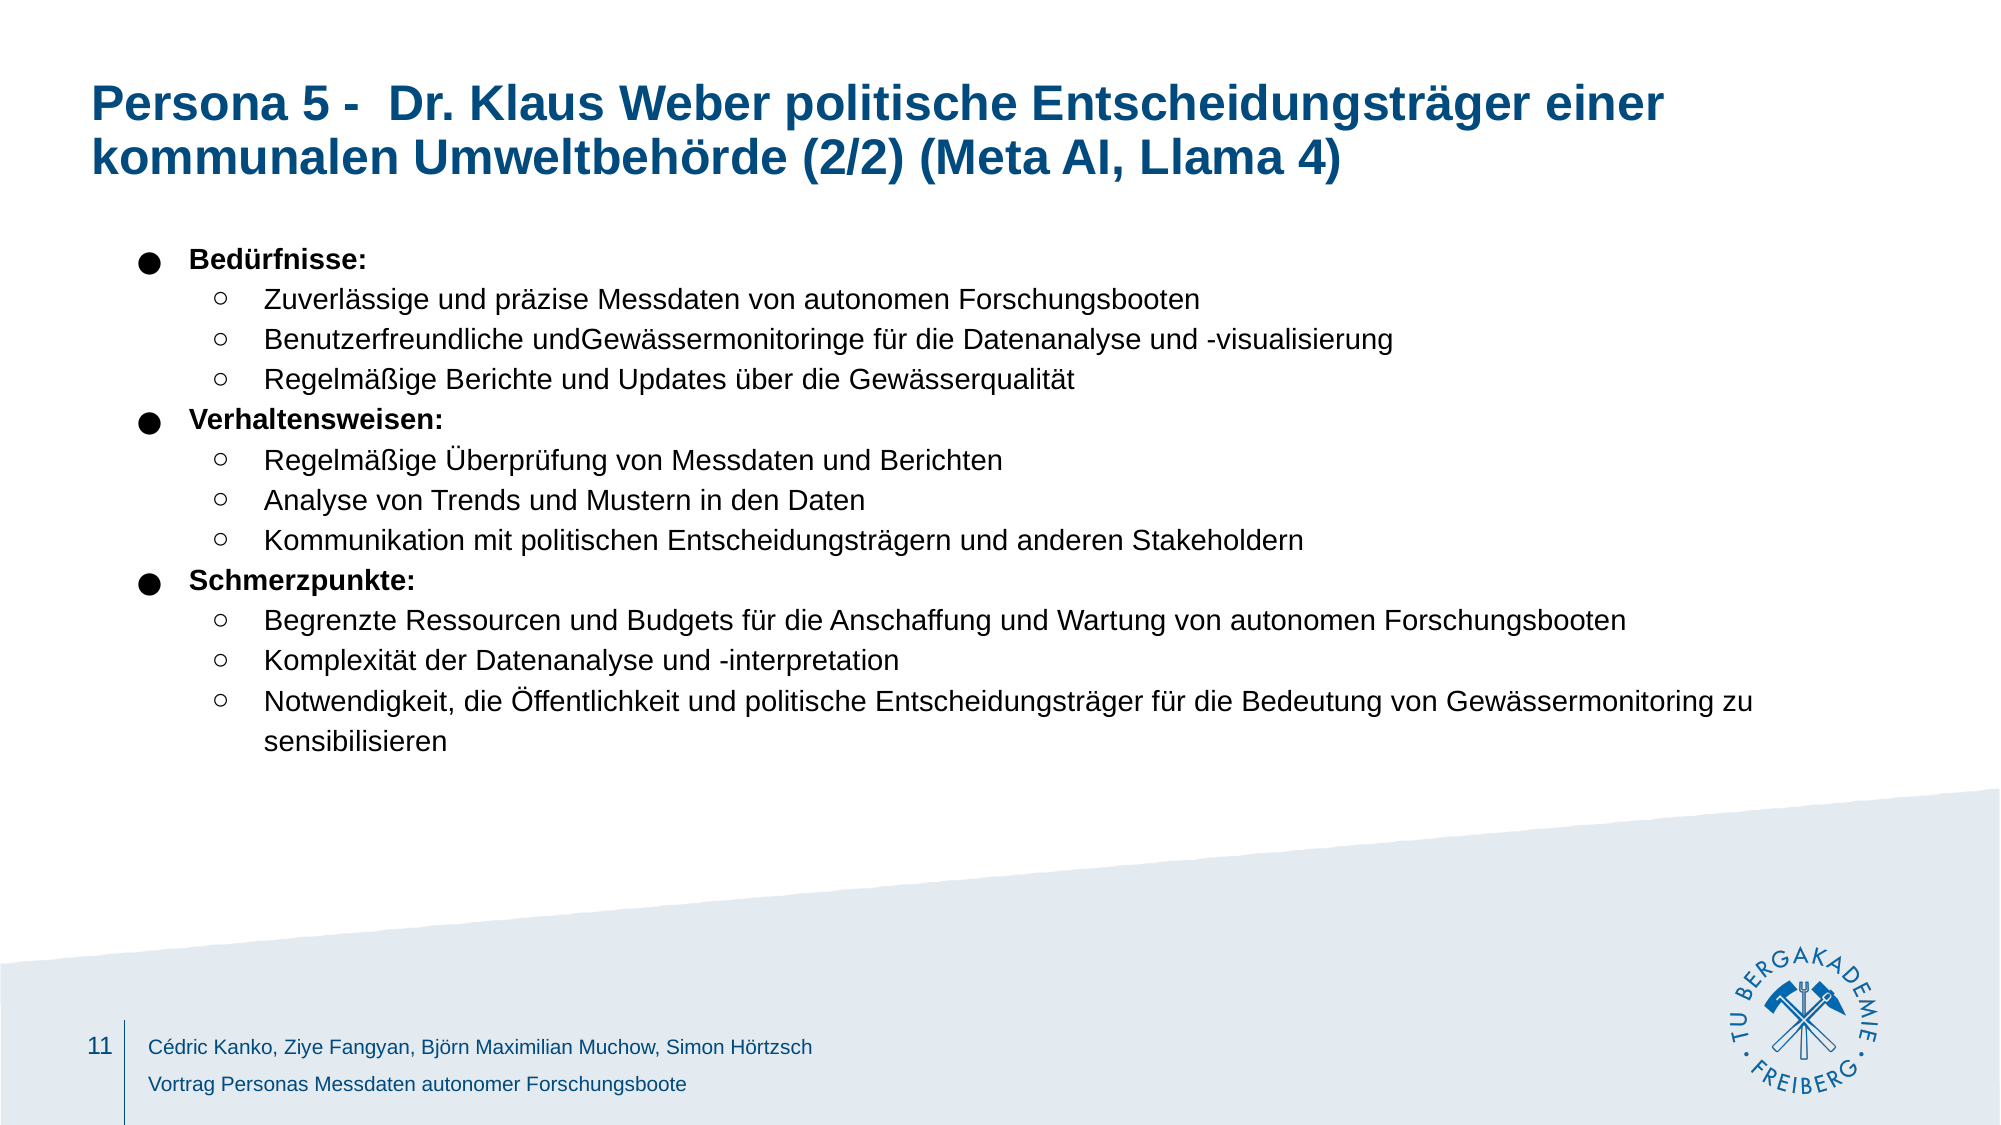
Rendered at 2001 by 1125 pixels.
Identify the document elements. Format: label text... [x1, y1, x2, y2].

title Persona 5 - Dr. Klaus Weber politische Entscheidungsträger einer kommunalen Umweltbehörde (2/2) (Meta AI, Llama 4) [91, 77, 1894, 206]
list Bedürfnisse: Zuverlässige und präzise Messdaten von autonomen Forschungsbooten Benutzerfreundliche undGewässermonitoringe für die Datenanalyse und -visualisierung Regelmäßige Berichte und Updates über die Gewässerqualität Verhaltensweisen: Regelmäßige Überprüfung von Messdaten und Berichten Analyse von Trends und Mustern in den Daten Kommunikation mit politischen Entscheidungsträgern und anderen Stakeholdern Schmerzpunkte: Begrenzte Ressourcen und Budgets für die Anschaffung und Wartung von autonomen Forschungsbooten Komplexität der Datenanalyse und -interpretation Notwendigkeit, die Öffentlichkeit und politische Entscheidungsträger für die Bedeutung von Gewässermonitoring zu sensibilisieren [114, 227, 1916, 987]
picture [1730, 987, 1878, 1094]
